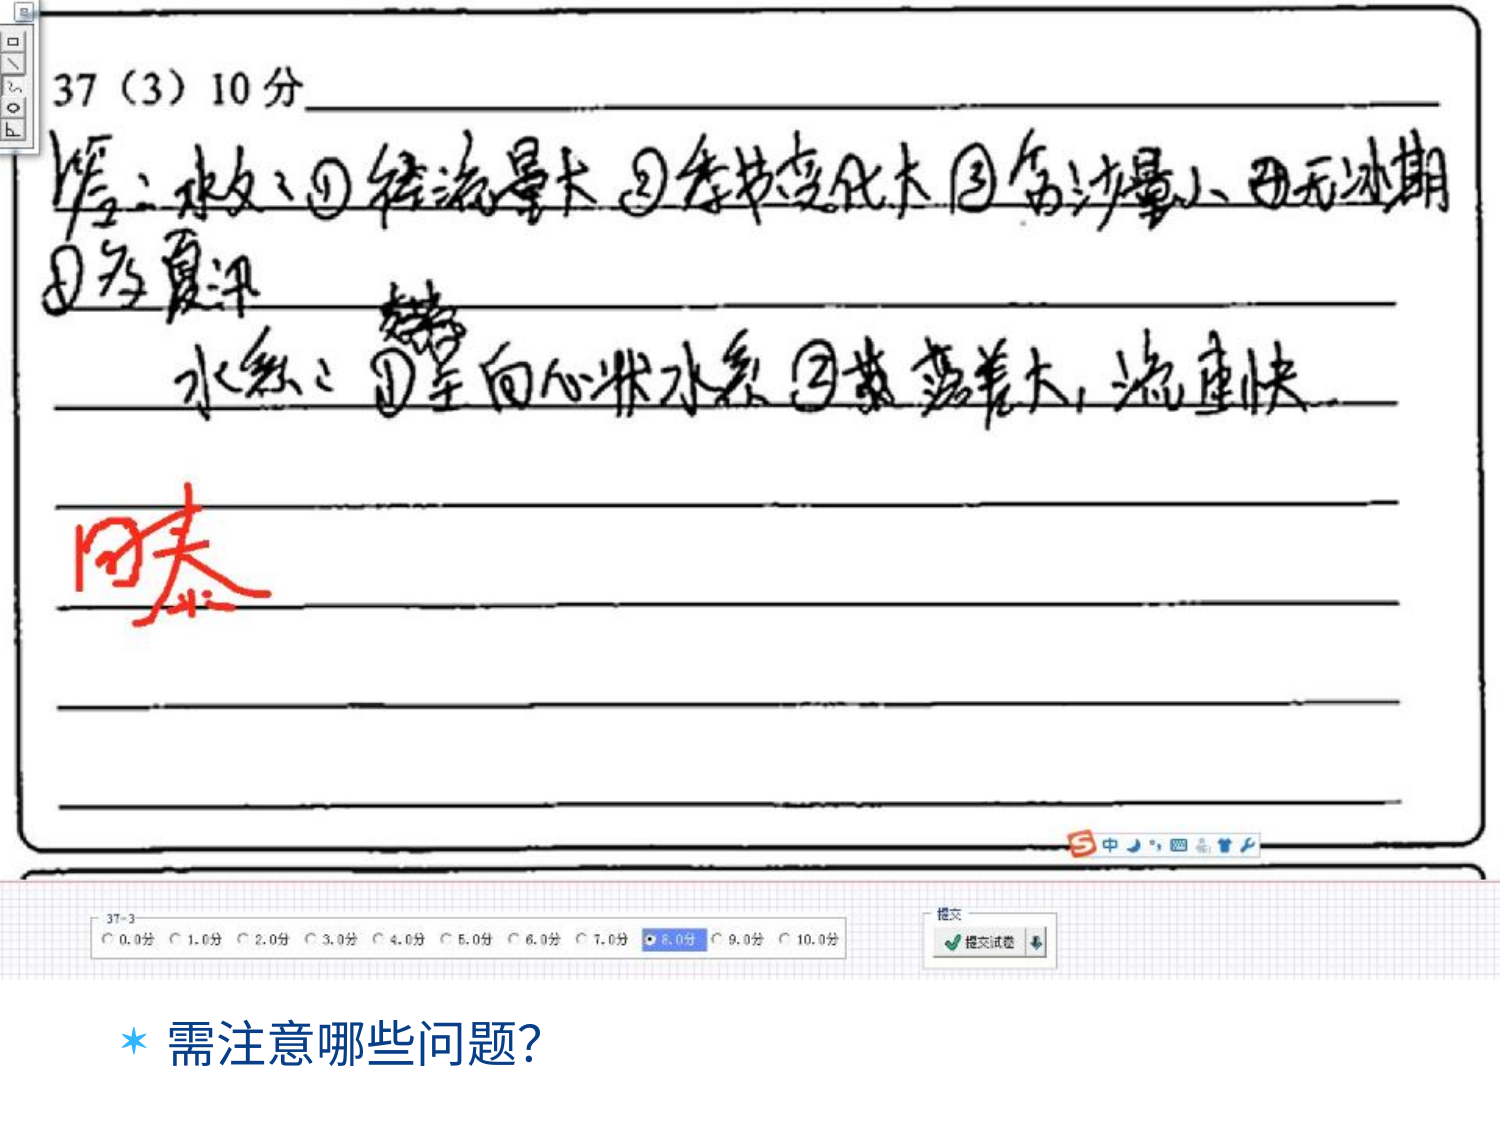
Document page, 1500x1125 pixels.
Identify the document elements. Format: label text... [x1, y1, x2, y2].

list 需注意哪些问题？ [106, 1004, 1288, 1108]
picture [0, 0, 1500, 980]
